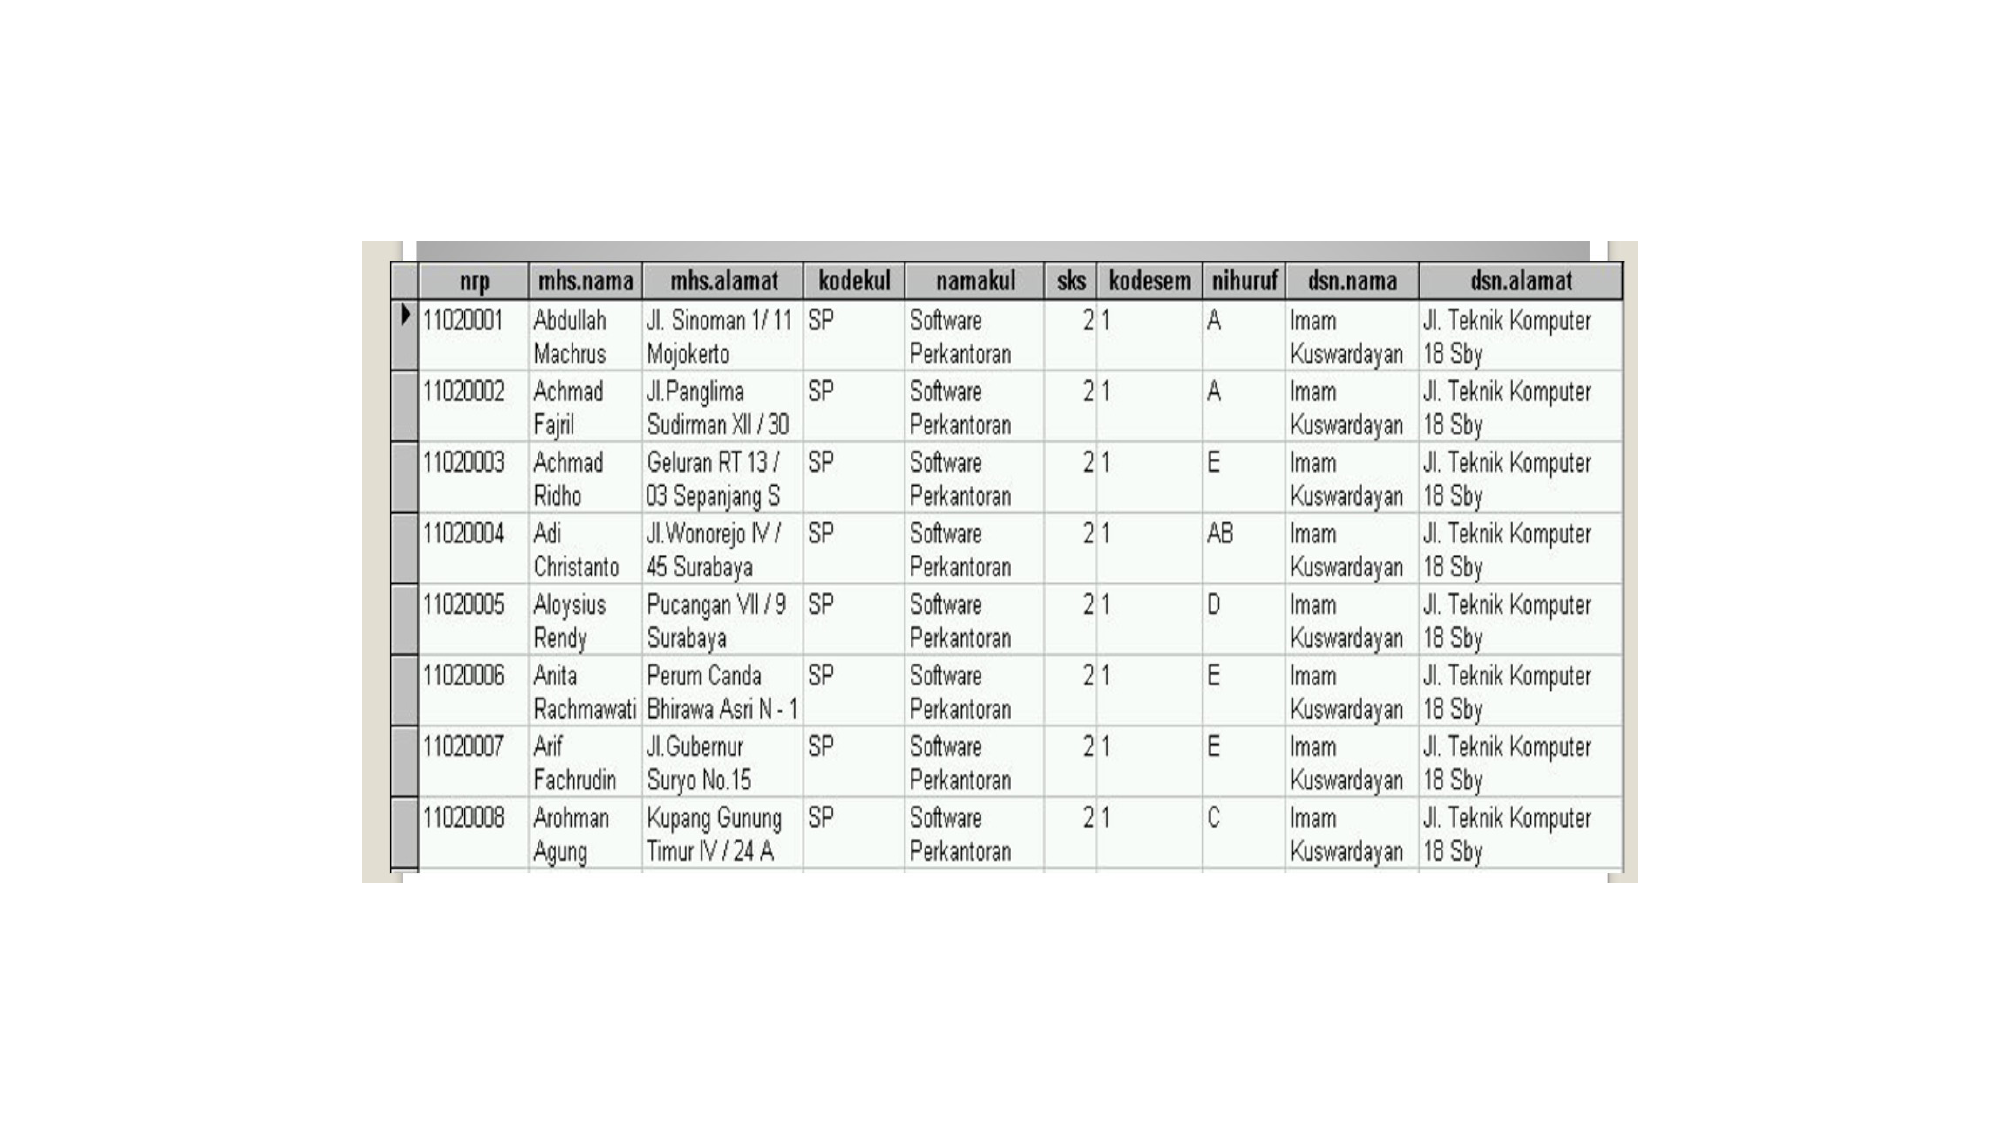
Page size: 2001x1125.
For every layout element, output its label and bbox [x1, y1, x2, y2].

picture [362, 241, 1638, 883]
